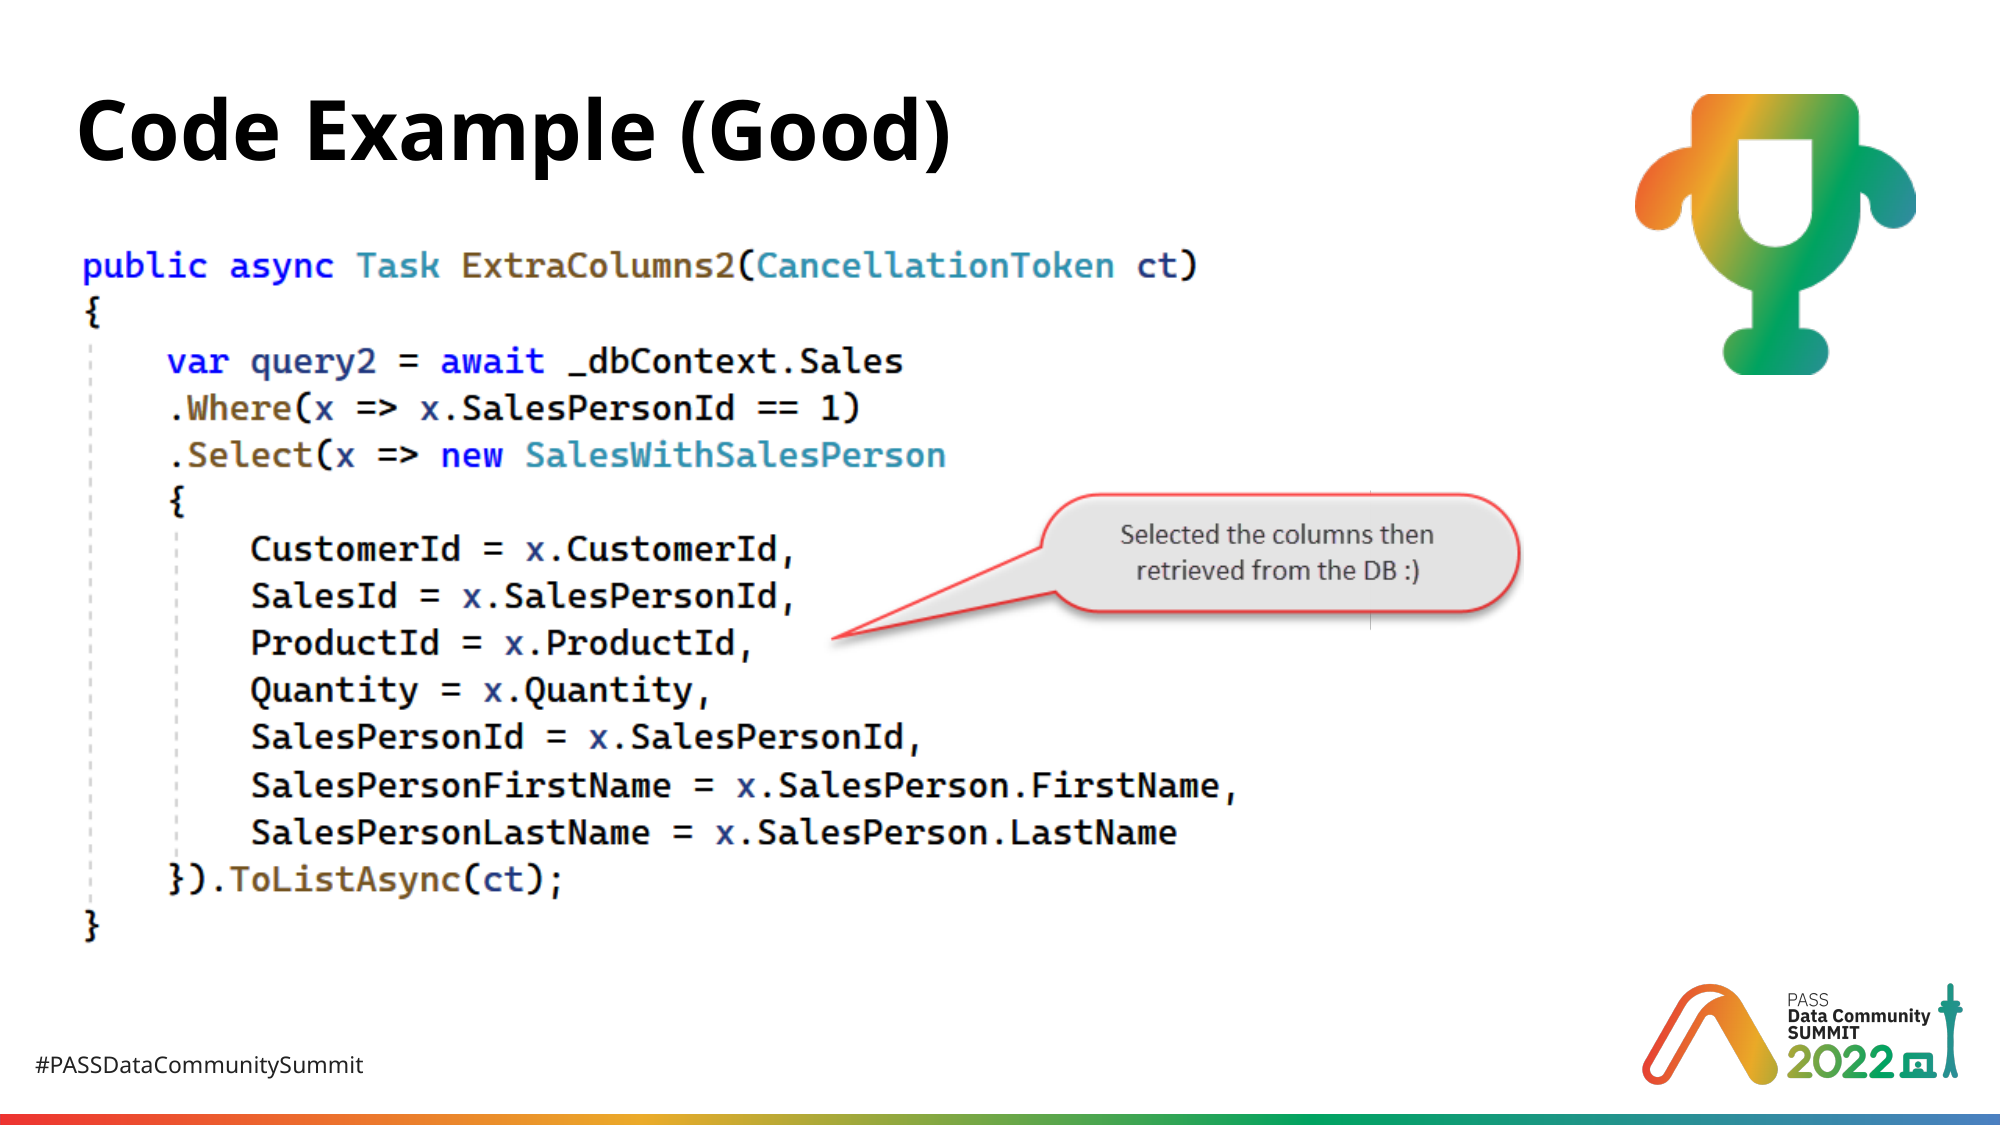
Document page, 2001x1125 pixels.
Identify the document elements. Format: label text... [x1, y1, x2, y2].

title Code Example (Good) [60, 80, 1606, 299]
picture [0, 1114, 2000, 1125]
picture [1635, 94, 1916, 375]
picture [1642, 983, 1963, 1085]
picture [75, 245, 1524, 973]
